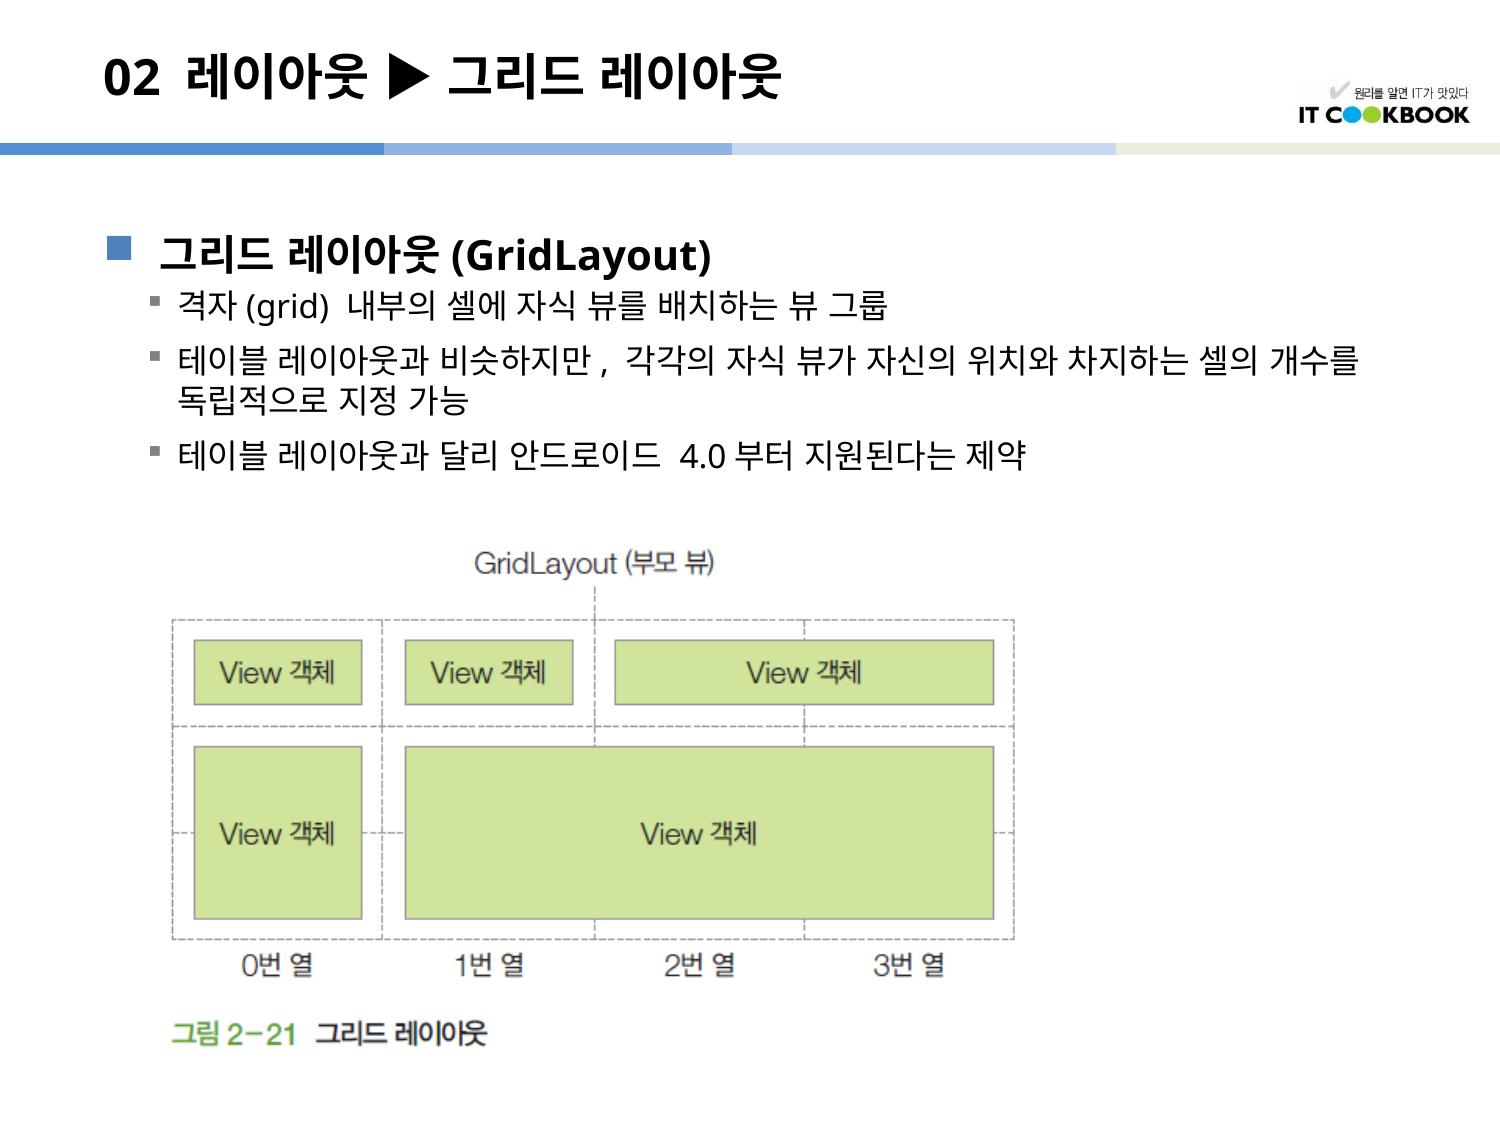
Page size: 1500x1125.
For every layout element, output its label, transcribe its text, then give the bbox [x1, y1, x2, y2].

picture [147, 538, 1030, 1061]
picture [1295, 78, 1473, 125]
list 그리드 레이아웃(GridLayout) 격자(grid) 내부의 셀에 자식 뷰를 배치하는 뷰 그룹 테이블 레이아웃과 비슷하지만, 각각의 자식 뷰가 자신의 위치와 차지하는 셀의 개수를 독립적으로 지정 가능 테이블 레이아웃과 달리 안드로이드 4.0부터 지원된다는 제약 [88, 196, 1436, 1083]
title 02 레이아웃 ▶ 그리드 레이아웃 [88, 30, 1330, 121]
